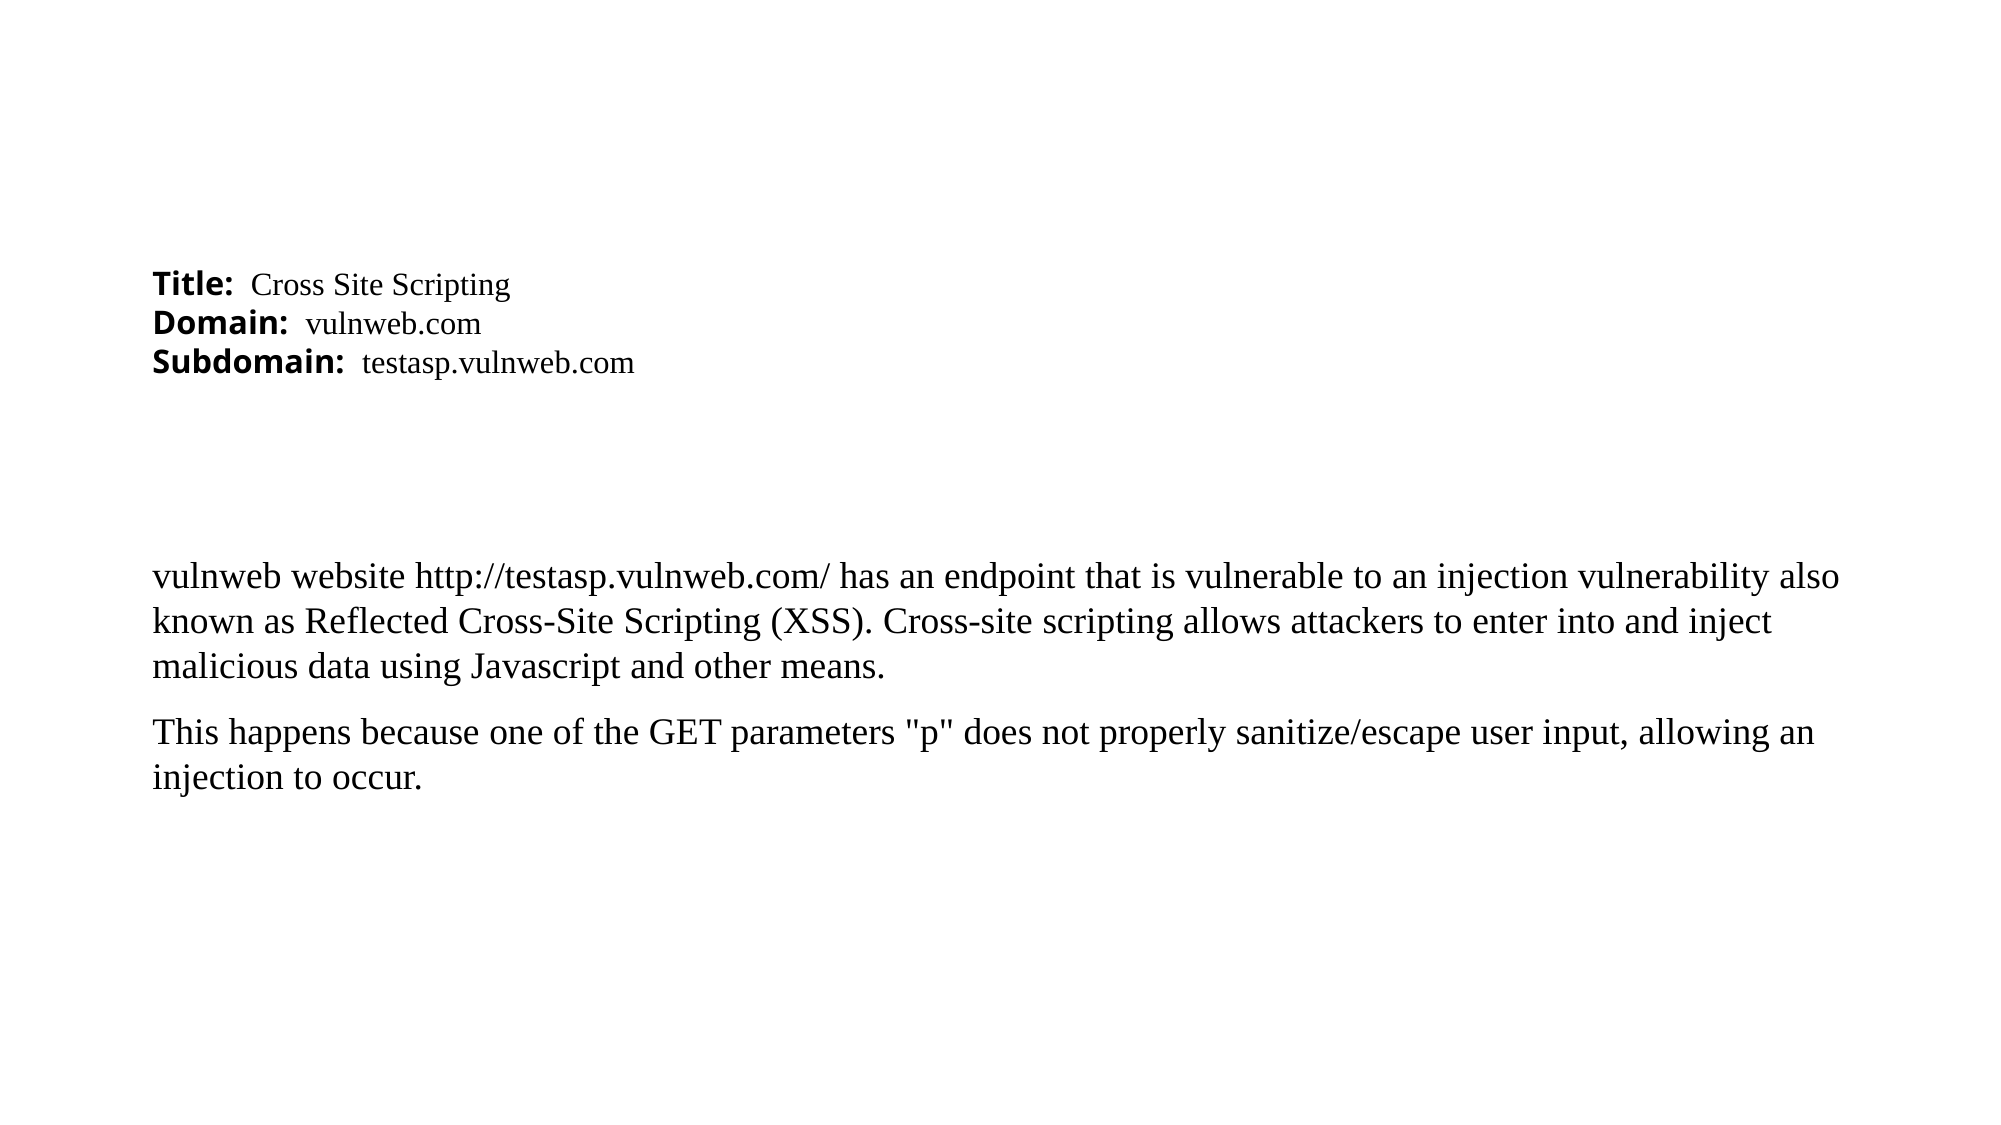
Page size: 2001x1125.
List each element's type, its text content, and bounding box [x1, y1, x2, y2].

title Title: Cross Site Scripting Domain: vulnweb.com Subdomain: testasp.vulnweb.com [137, 175, 1863, 453]
list vulnweb website http://testasp.vulnweb.com/ has an endpoint that is vulnerable to an injection vulnerability also known as Reflected Cross-Site Scripting (XSS). Cross-site scripting allows attackers to enter into and inject malicious data using Javascript and other means. This happens because one of the GET parameters "p" does not properly sanitize/escape user input, allowing an injection to occur. [137, 453, 1863, 1014]
